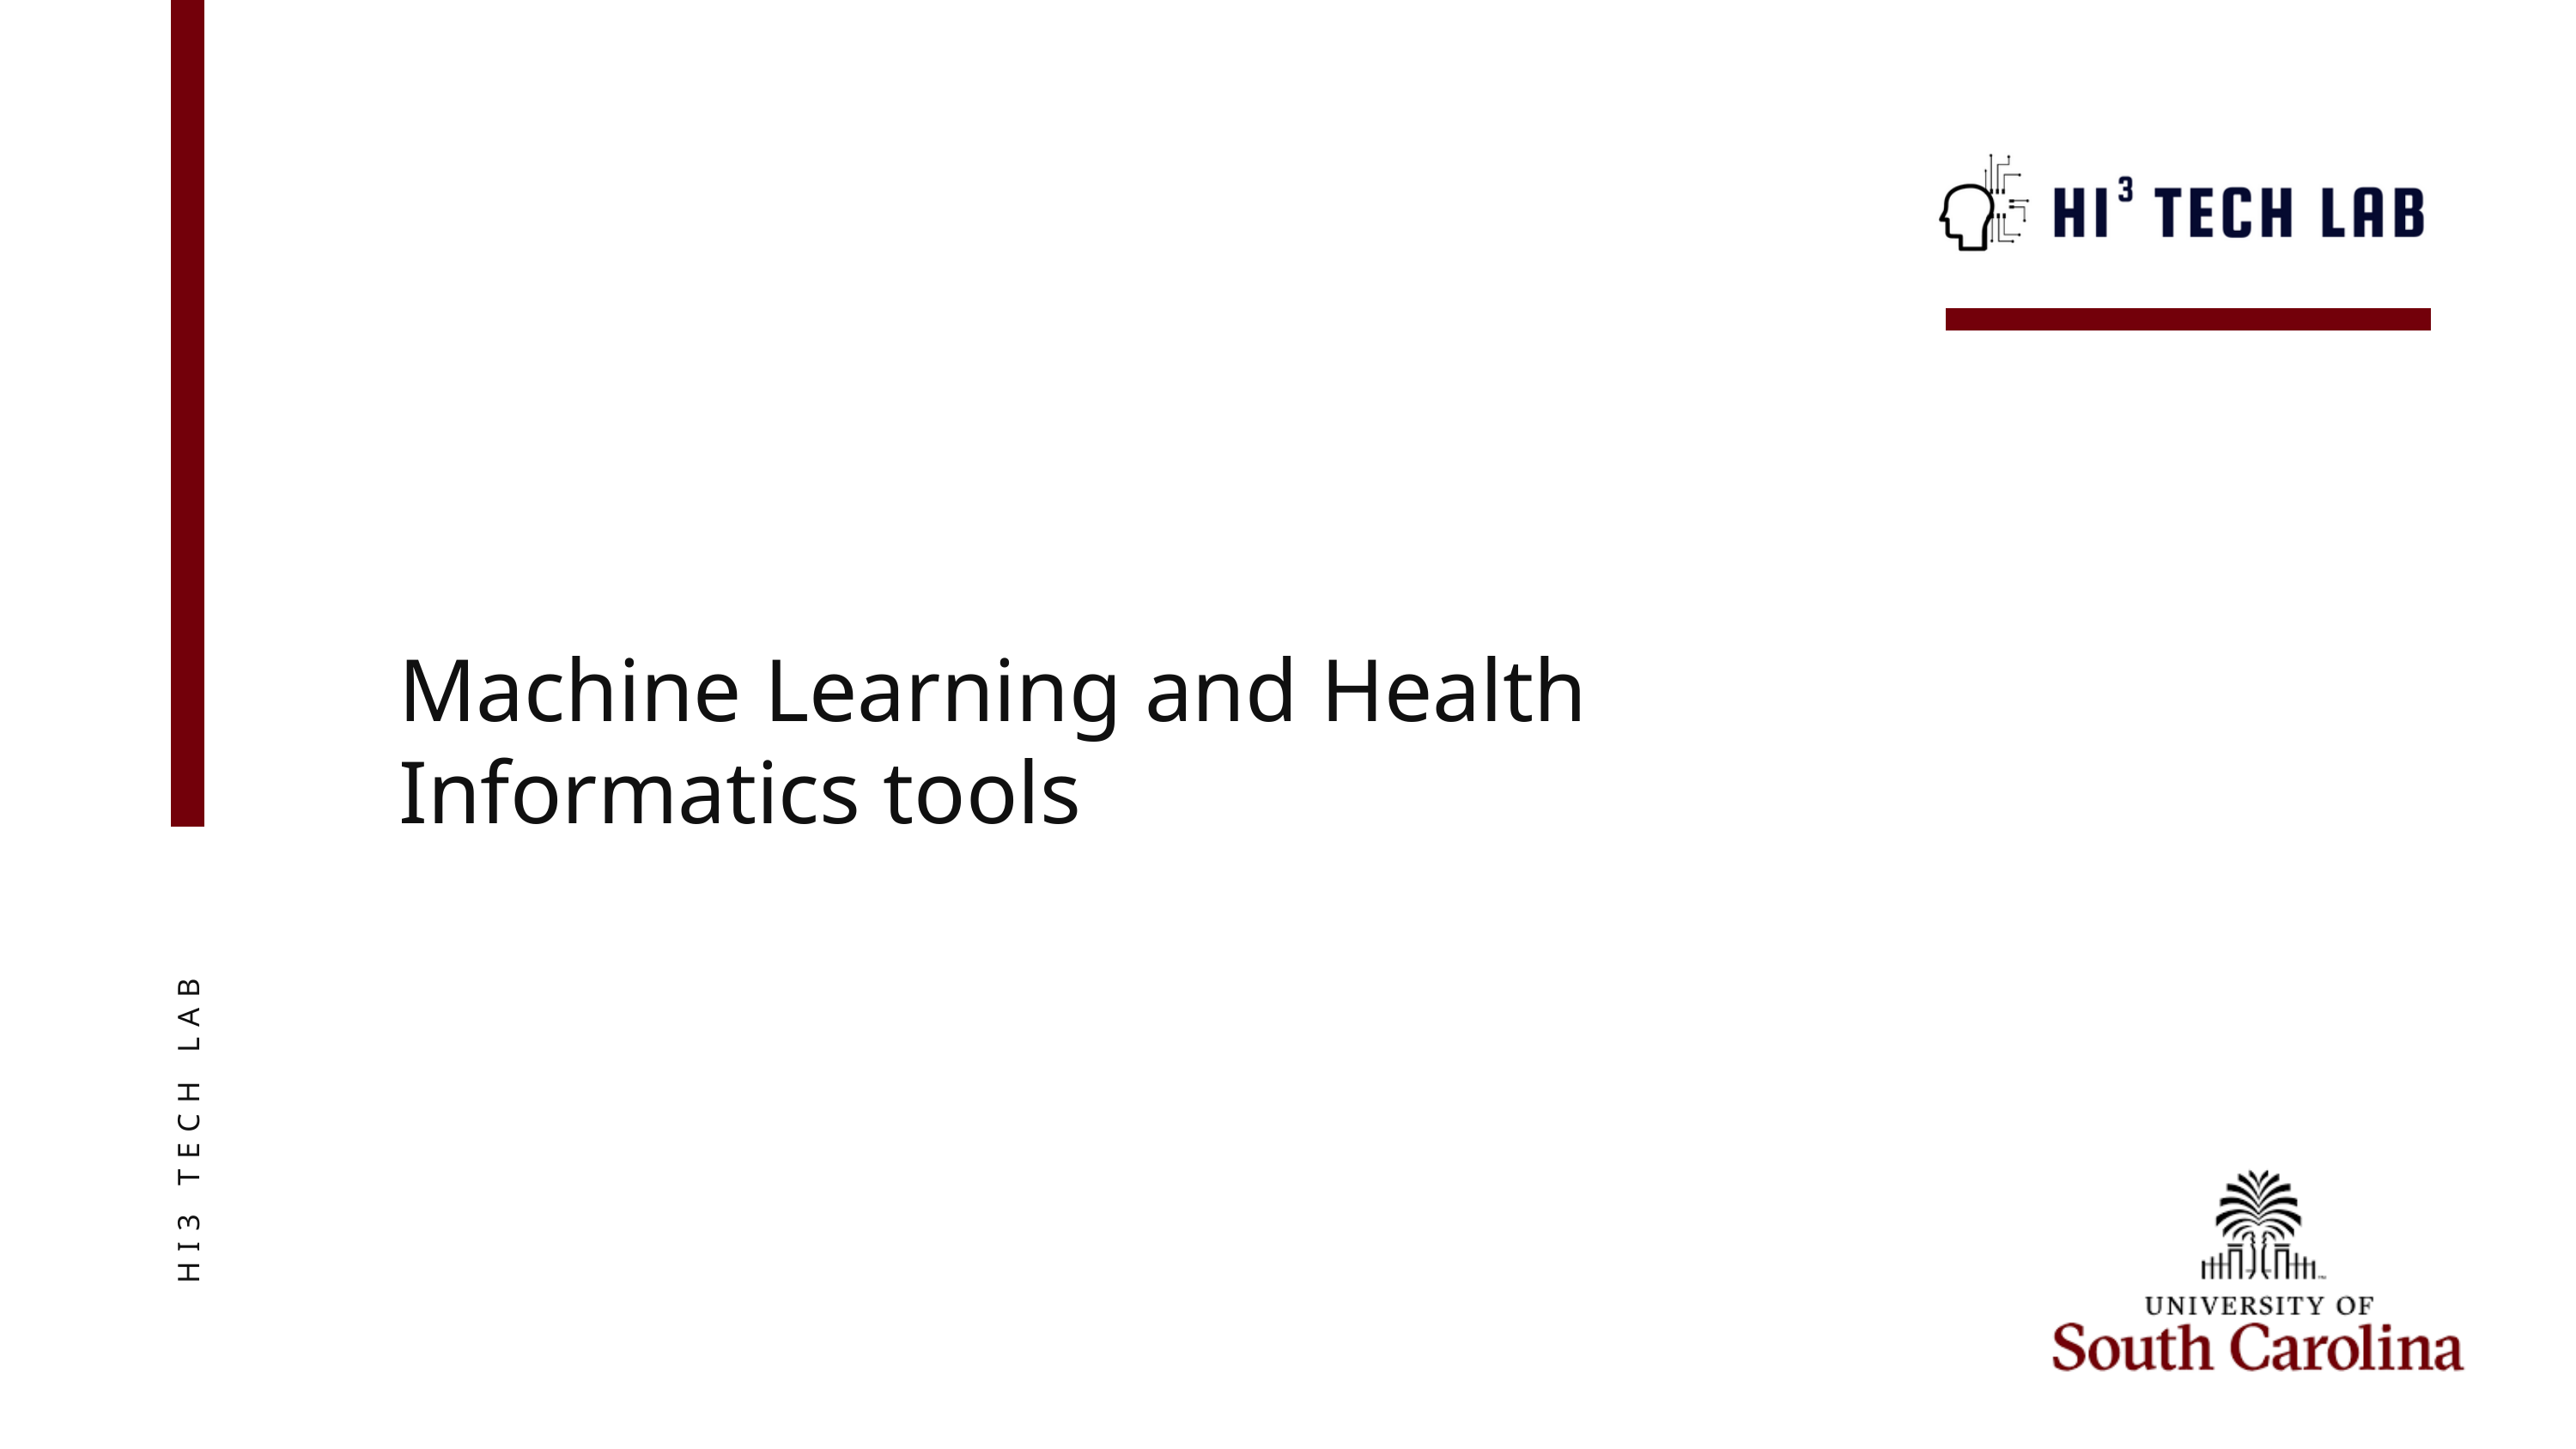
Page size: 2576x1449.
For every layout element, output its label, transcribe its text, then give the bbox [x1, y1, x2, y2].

picture [1923, 144, 2432, 265]
text_box HI3 TECH LAB [163, 724, 205, 1284]
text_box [170, 0, 205, 828]
text_box Machine Learning and Health Informatics tools [398, 634, 1836, 841]
picture [2005, 1142, 2515, 1401]
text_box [1945, 308, 2432, 330]
